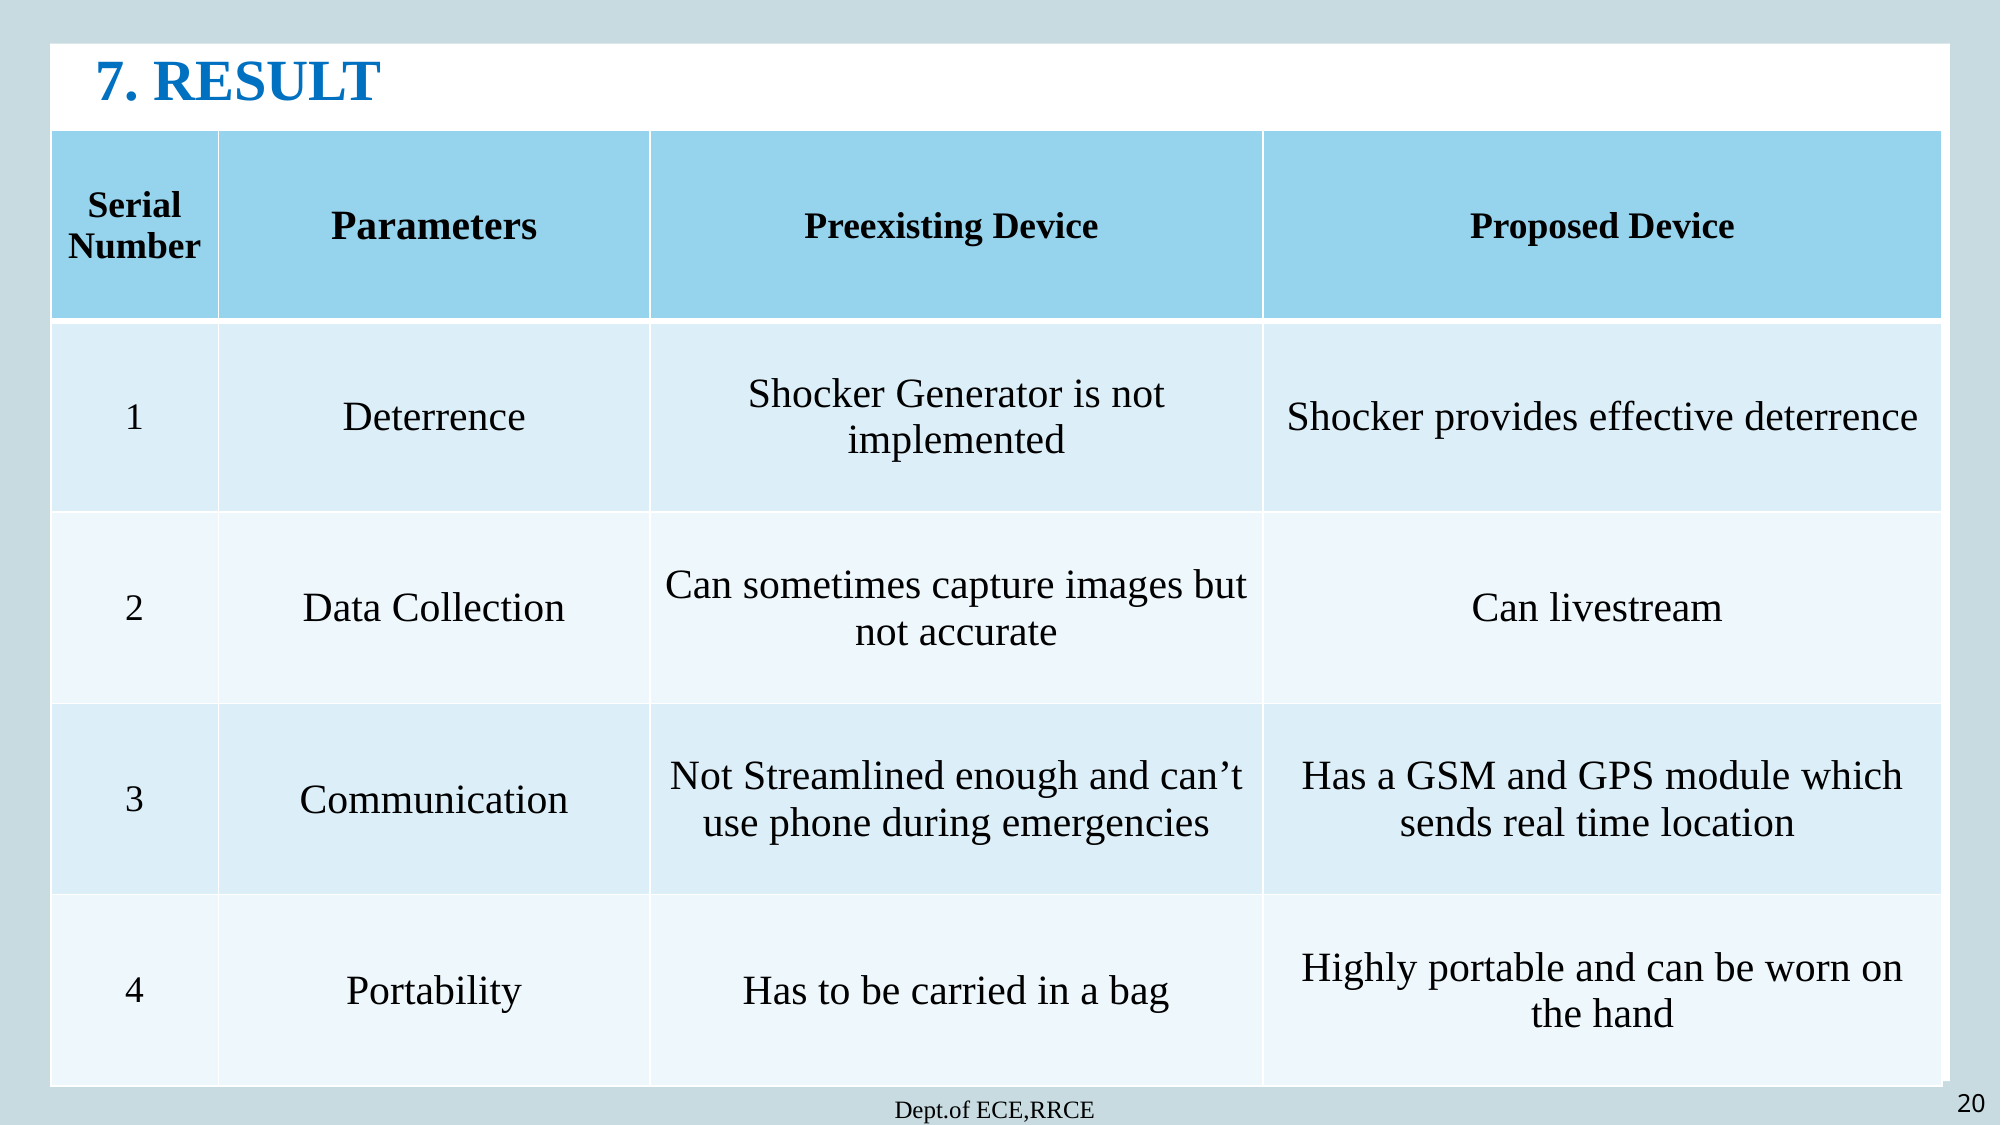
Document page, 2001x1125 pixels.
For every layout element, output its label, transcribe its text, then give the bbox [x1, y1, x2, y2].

text_box 7. RESULT [80, 42, 1455, 120]
text_box 20 [1942, 1080, 2000, 1125]
table_cell 2 [52, 513, 218, 703]
text_box Dept.of ECE,RRCE [879, 1087, 1355, 1125]
table_cell 1 [52, 324, 218, 511]
table_cell Has a GSM and GPS module which sends real time location [1264, 704, 1941, 894]
table_cell Data Collection [219, 513, 649, 703]
table_cell 3 [52, 704, 218, 894]
table_cell Can livestream [1264, 513, 1941, 703]
table_cell Communication [219, 704, 649, 894]
table_header Proposed Device [1264, 131, 1941, 318]
table_cell 4 [52, 895, 218, 1085]
table_cell Portability [219, 895, 649, 1085]
table_cell Shocker Generator is not implemented [651, 324, 1262, 511]
table_cell Deterrence [219, 324, 649, 511]
table_cell Can sometimes capture images but not accurate [651, 513, 1262, 703]
table_header Parameters [219, 131, 649, 318]
table_header Serial Number [52, 131, 218, 318]
table_cell Shocker provides effective deterrence [1264, 324, 1941, 511]
table_cell Has to be carried in a bag [651, 895, 1262, 1085]
table_cell Highly portable and can be worn on the hand [1264, 895, 1941, 1085]
table_header Preexisting Device [651, 131, 1262, 318]
table_cell Not Streamlined enough and can’t use phone during emergencies [651, 704, 1262, 894]
